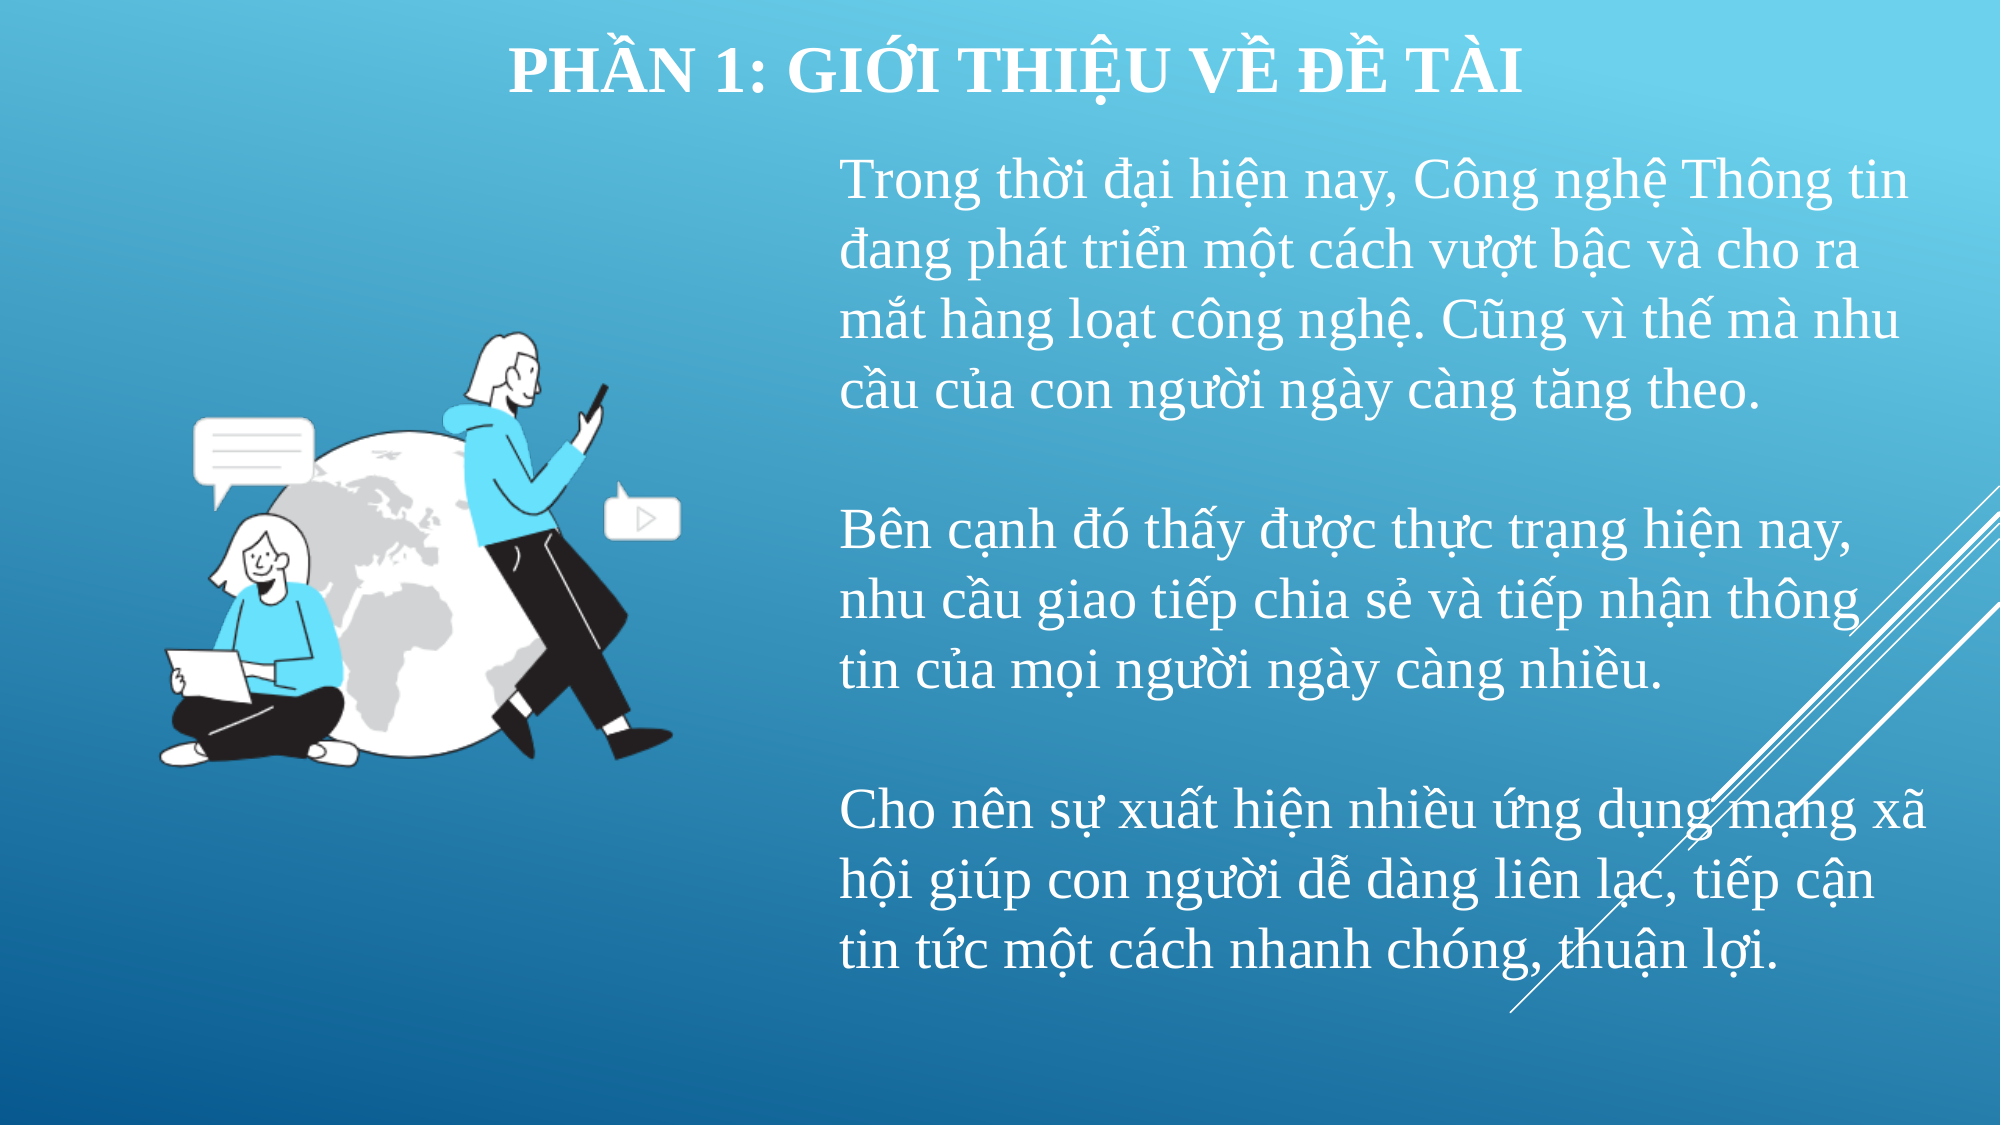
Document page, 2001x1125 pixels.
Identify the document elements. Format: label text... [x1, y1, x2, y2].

picture [15, 173, 798, 956]
text_box PHẦN 1: GIỚI THIỆU VỀ ĐỀ TÀI [426, 17, 1608, 113]
text_box Trong thời đại hiện nay, Công nghệ Thông tin đang phát triển một cách vượt bậc và cho ra mắt hàng loạt công nghệ. Cũng vì thế mà nhu cầu của con người ngày càng tăng theo. Bên cạnh đó thấy được thực trạng hiện nay, nhu cầu giao tiếp chia sẻ và tiếp nhận thông tin của mọi người ngày càng nhiều. Cho nên sự xuất hiện nhiều ứng dụng mạng xã hội giúp con người dễ dàng liên lạc, tiếp cận tin tức một cách nhanh chóng, thuận lợi. [824, 132, 1946, 988]
